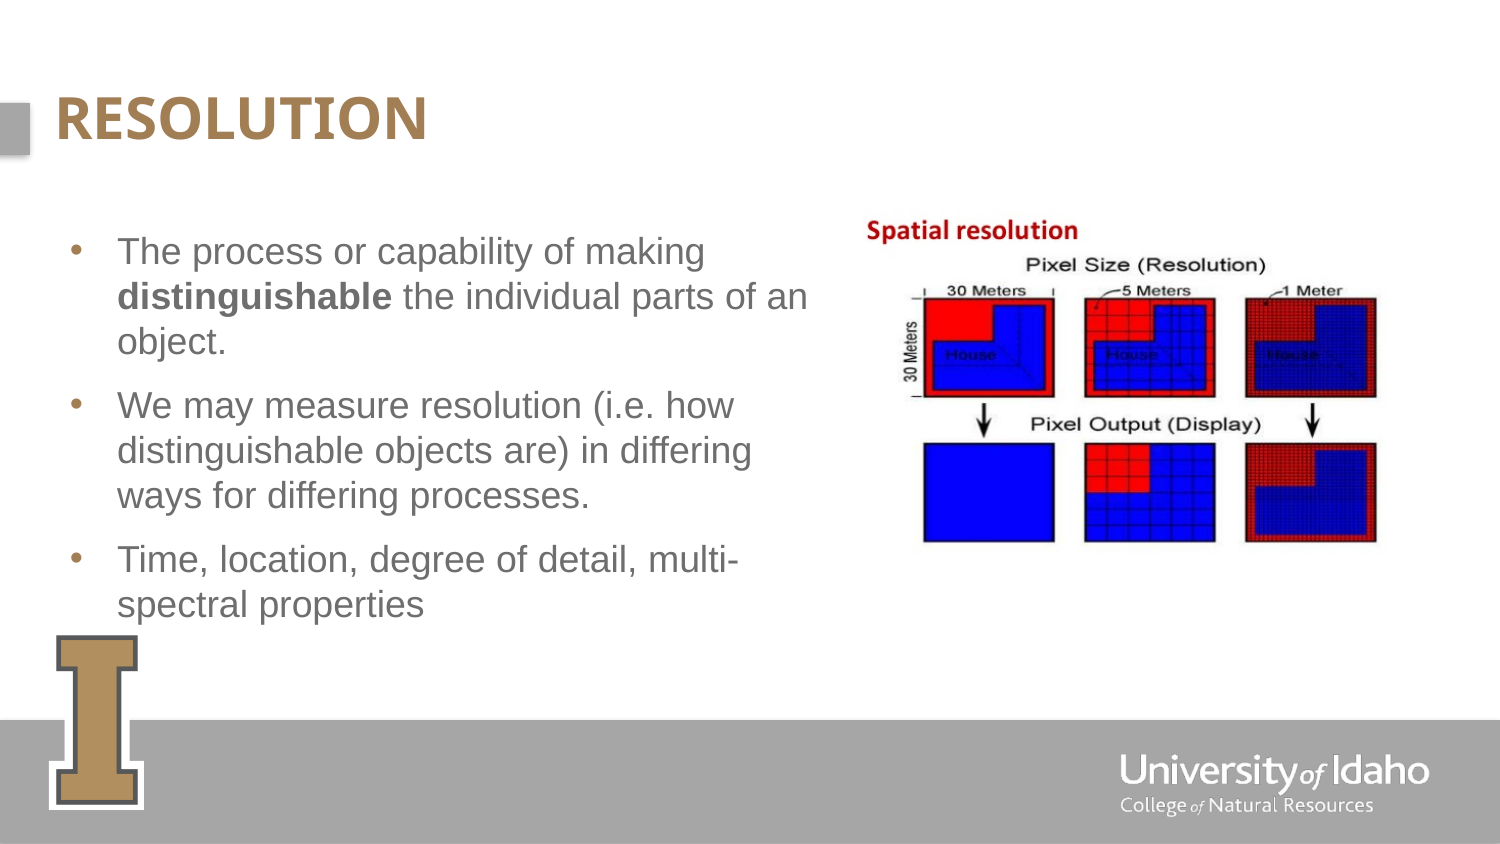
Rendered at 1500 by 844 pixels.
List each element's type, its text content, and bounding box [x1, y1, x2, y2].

picture [829, 201, 1483, 603]
title Resolution [54, 80, 1405, 175]
list The process or capability of making distinguishable the individual parts of an object. We may measure resolution (i.e. how distinguishable objects are) in differing ways for differing processes. Time, location, degree of detail, multi-spectral properties [70, 227, 811, 603]
